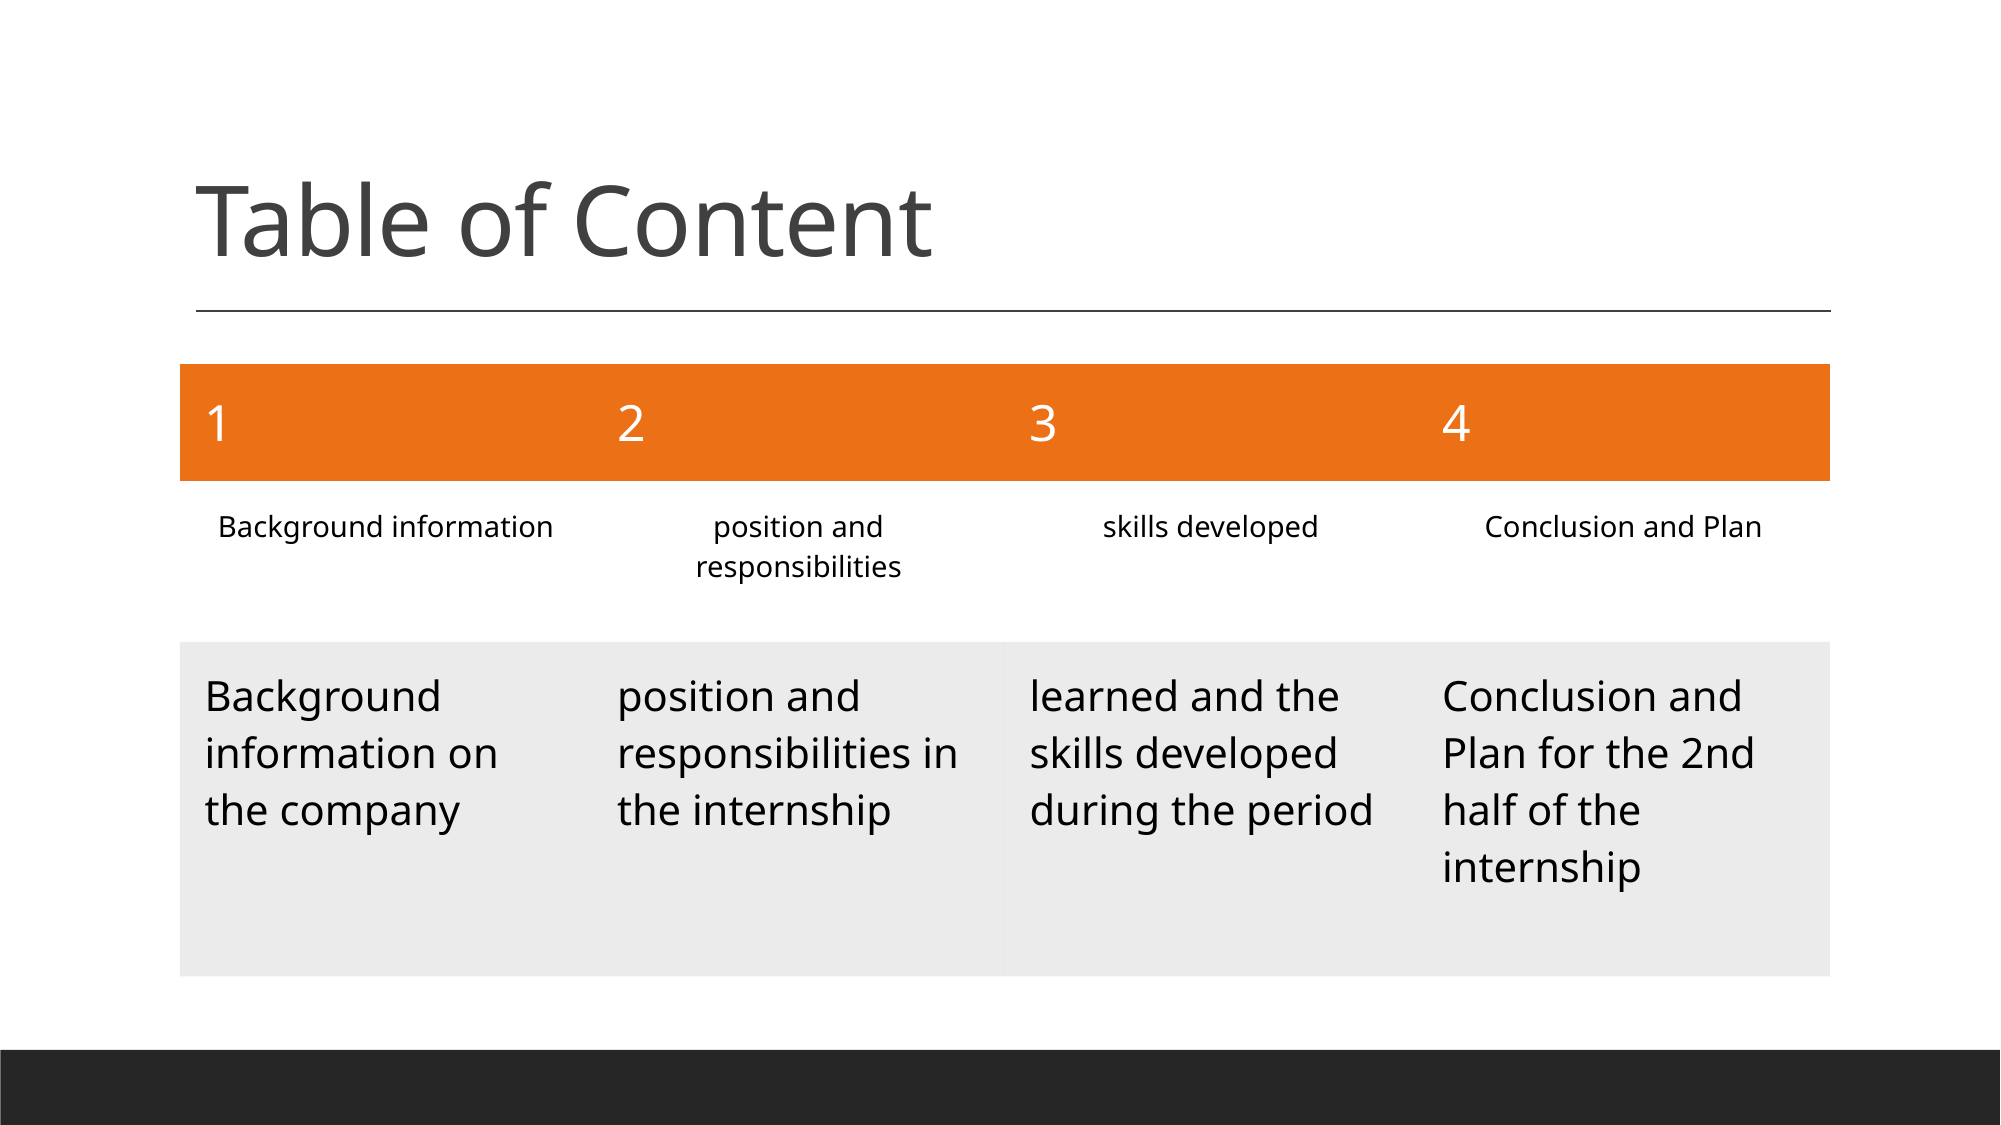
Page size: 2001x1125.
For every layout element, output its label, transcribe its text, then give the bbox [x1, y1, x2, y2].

table_cell position and responsibilities in the internship [592, 642, 1005, 976]
table_header 4 [1417, 364, 1830, 481]
table_cell Conclusion and Plan for the 2nd half of the internship [1417, 642, 1830, 976]
title Table of Content [180, 47, 1830, 285]
table_header 1 [180, 364, 592, 481]
table_cell Conclusion and Plan [1417, 481, 1830, 642]
table_header 2 [592, 364, 1005, 481]
table_cell Background information [180, 481, 592, 642]
table_cell learned and the skills developed during the period [1005, 642, 1417, 976]
table_cell skills developed [1005, 481, 1417, 642]
table_header 3 [1005, 364, 1417, 481]
table_cell position and responsibilities [592, 481, 1005, 642]
table_cell Background information on the company [180, 642, 592, 976]
